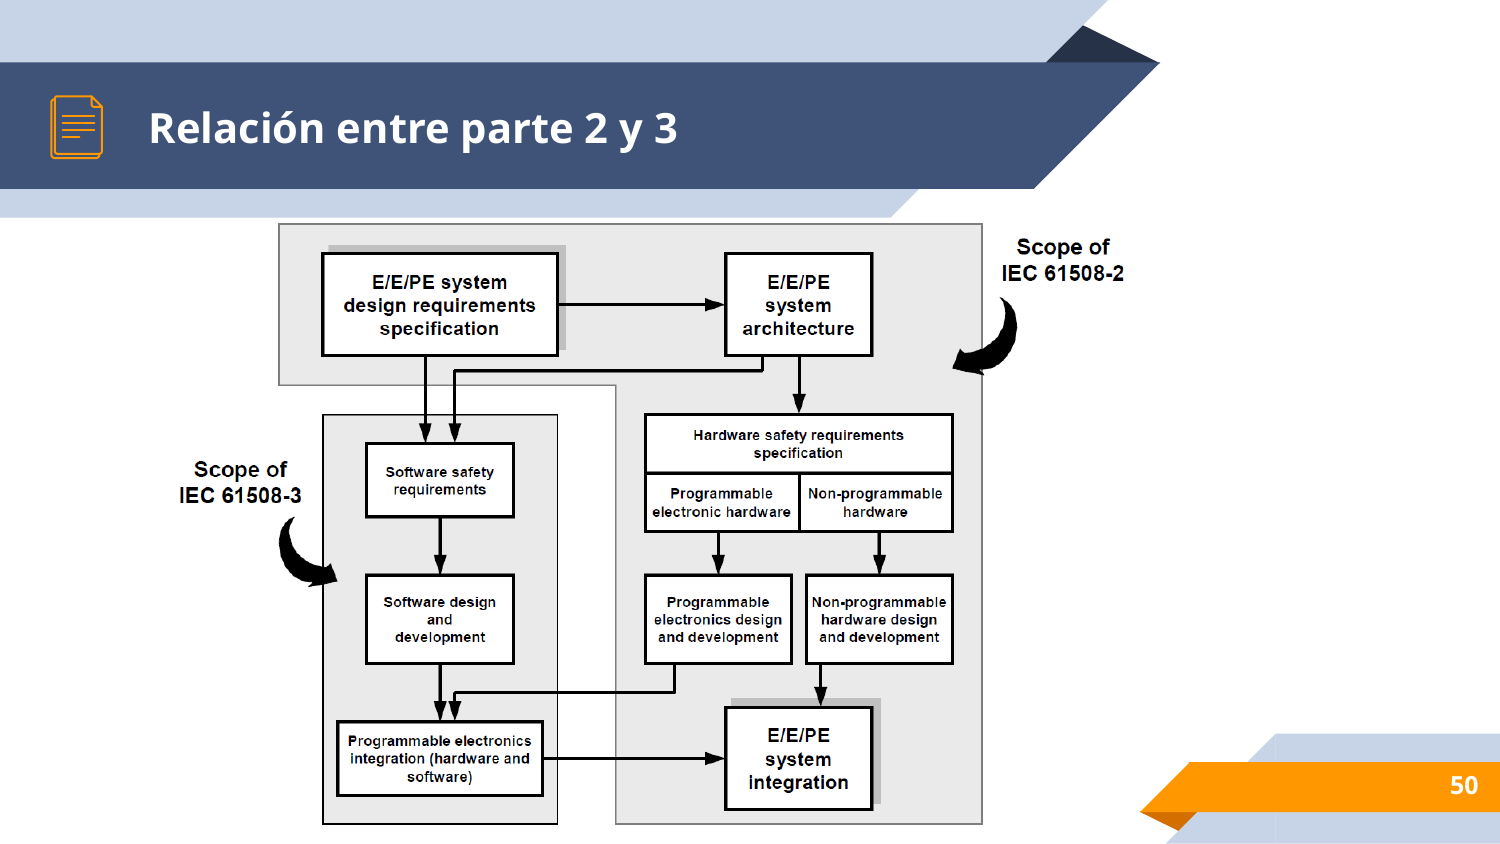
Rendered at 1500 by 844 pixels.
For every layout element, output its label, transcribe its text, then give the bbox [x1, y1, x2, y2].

picture [170, 218, 1130, 835]
slide_number ‹#› [1249, 760, 1494, 813]
title Relación entre parte 2 y 3 [133, 64, 997, 190]
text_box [50, 96, 103, 159]
